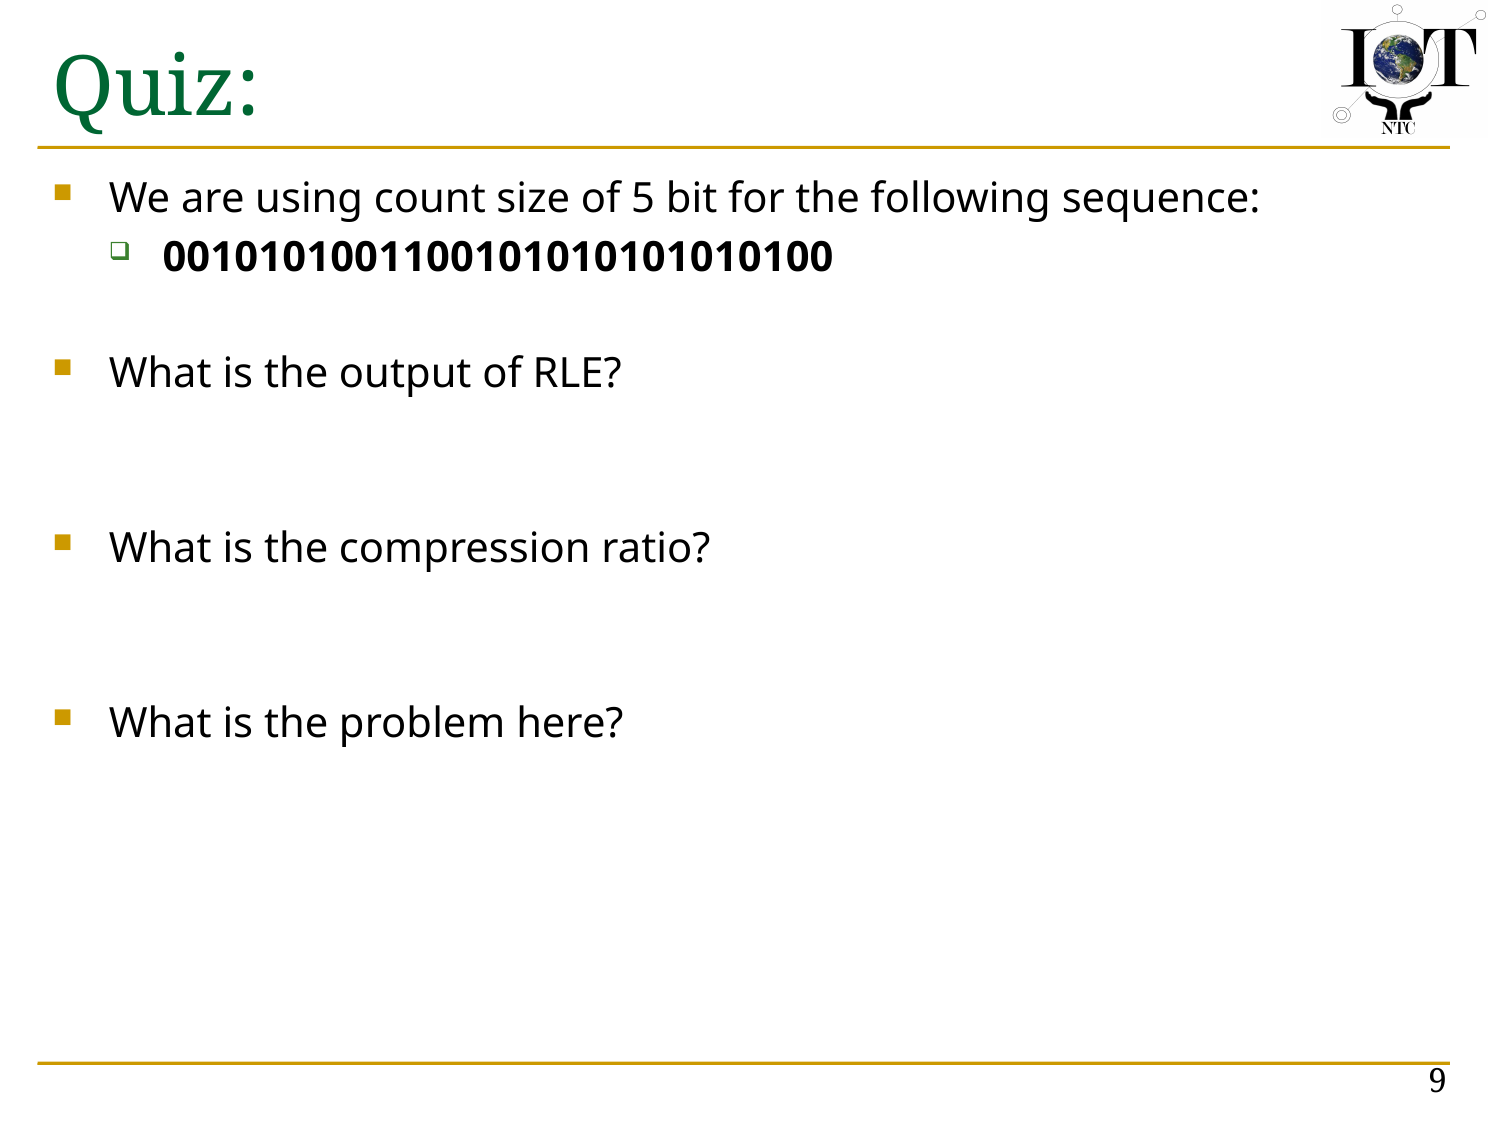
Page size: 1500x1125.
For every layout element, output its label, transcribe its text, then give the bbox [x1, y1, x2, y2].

title Quiz: [37, 24, 1450, 163]
picture [1321, 0, 1488, 138]
list We are using count size of 5 bit for the following sequence: 0010101001100101010101010100 What is the output of RLE? What is the compression ratio? What is the problem here? [37, 163, 1450, 1016]
slide_number 9 [1111, 1036, 1462, 1112]
